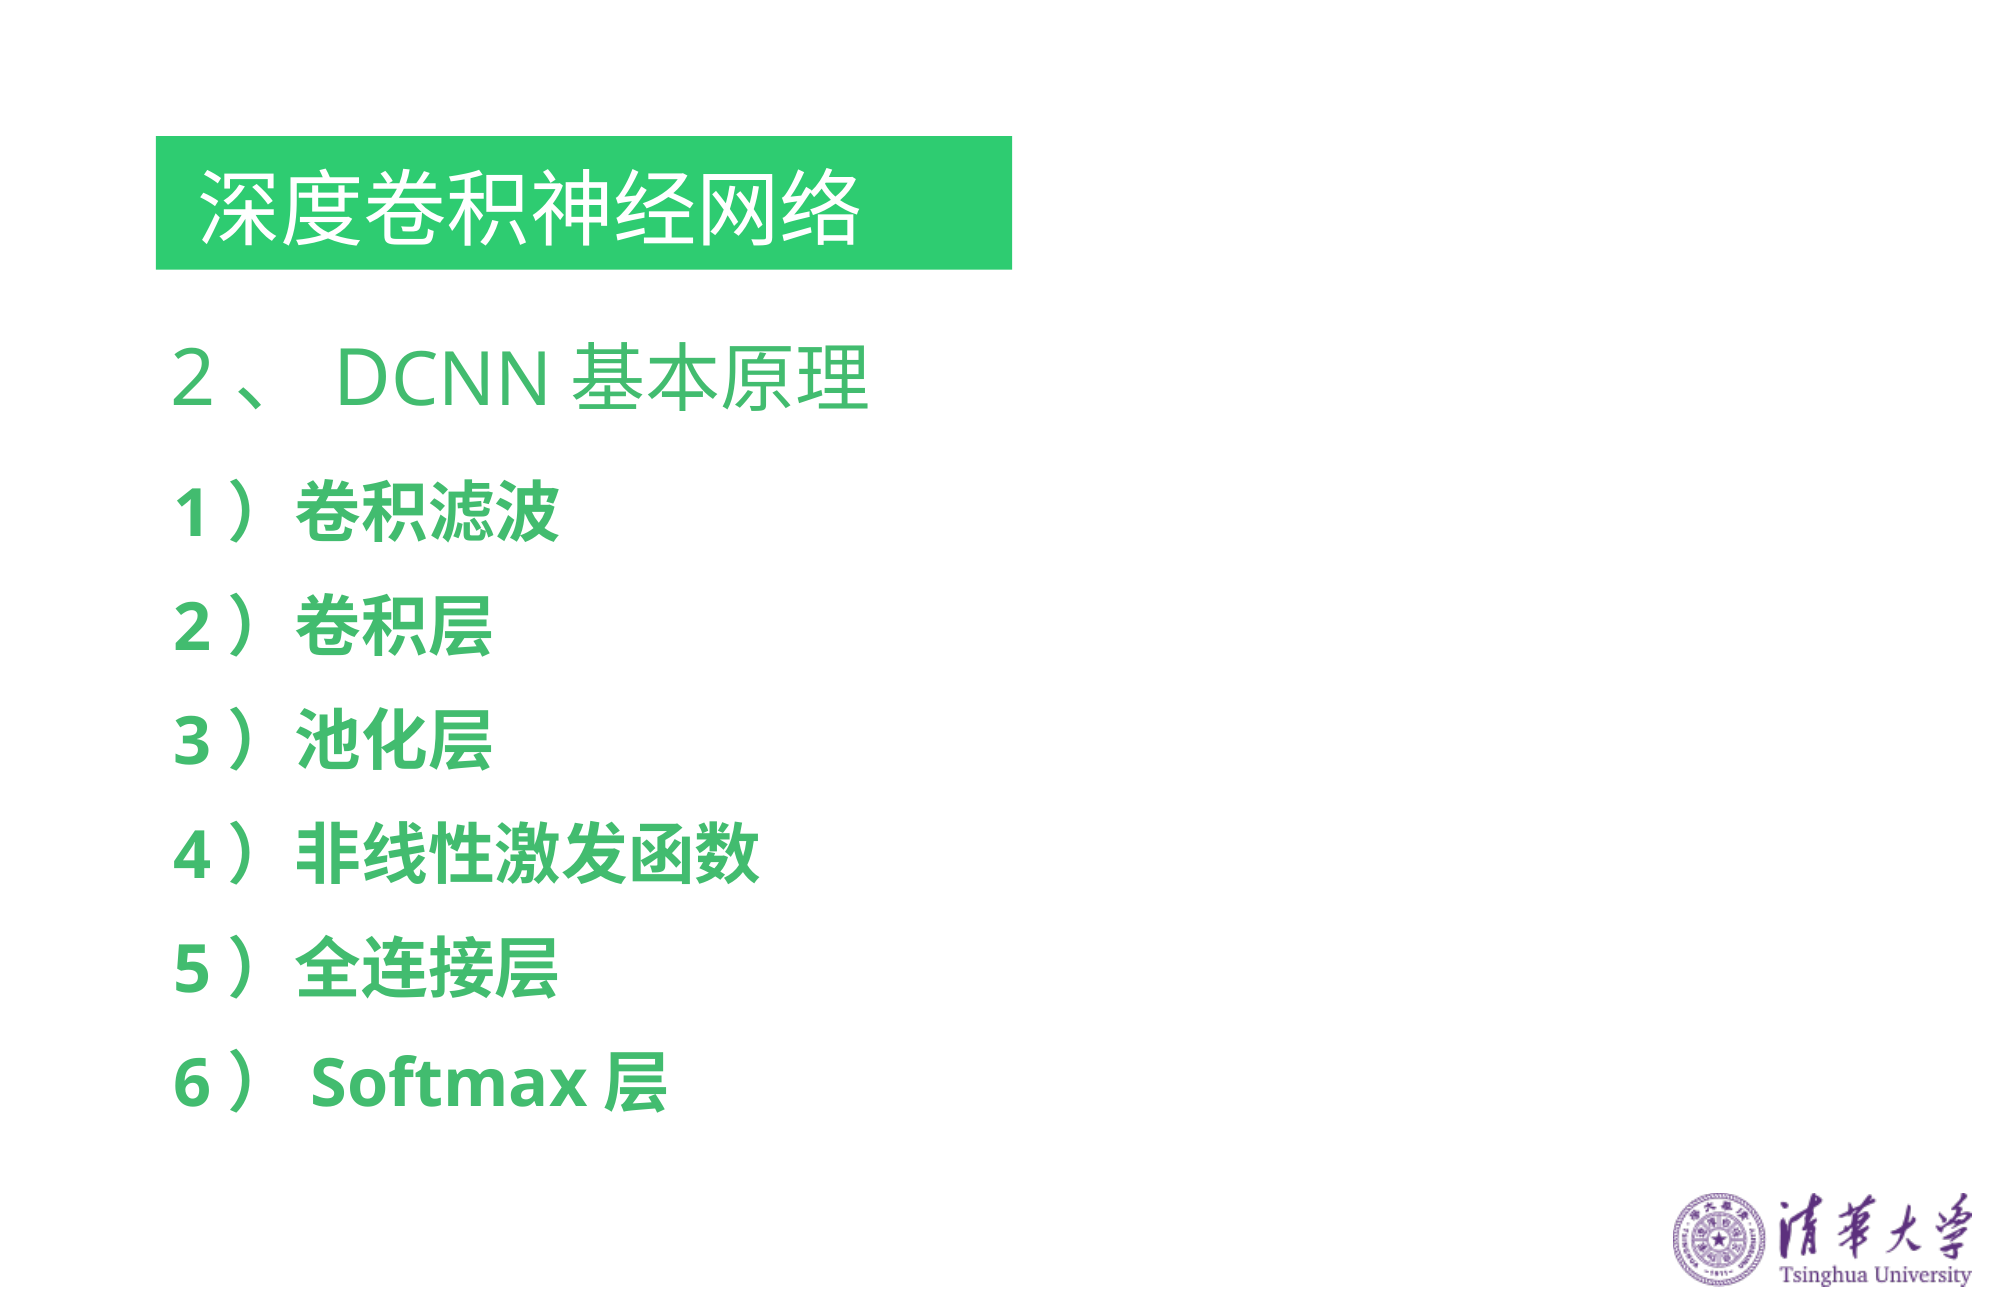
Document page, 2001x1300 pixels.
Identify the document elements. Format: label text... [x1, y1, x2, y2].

picture [1673, 1192, 1973, 1288]
text_box [154, 134, 1014, 272]
list 1）卷积滤波 2）卷积层 3）池化层 4）非线性激发函数 5）全连接层 6）Softmax层 [155, 437, 1686, 1205]
text_box 2、DCNN基本原理 [155, 319, 906, 426]
title 深度卷积神经网络 [179, 136, 1013, 277]
